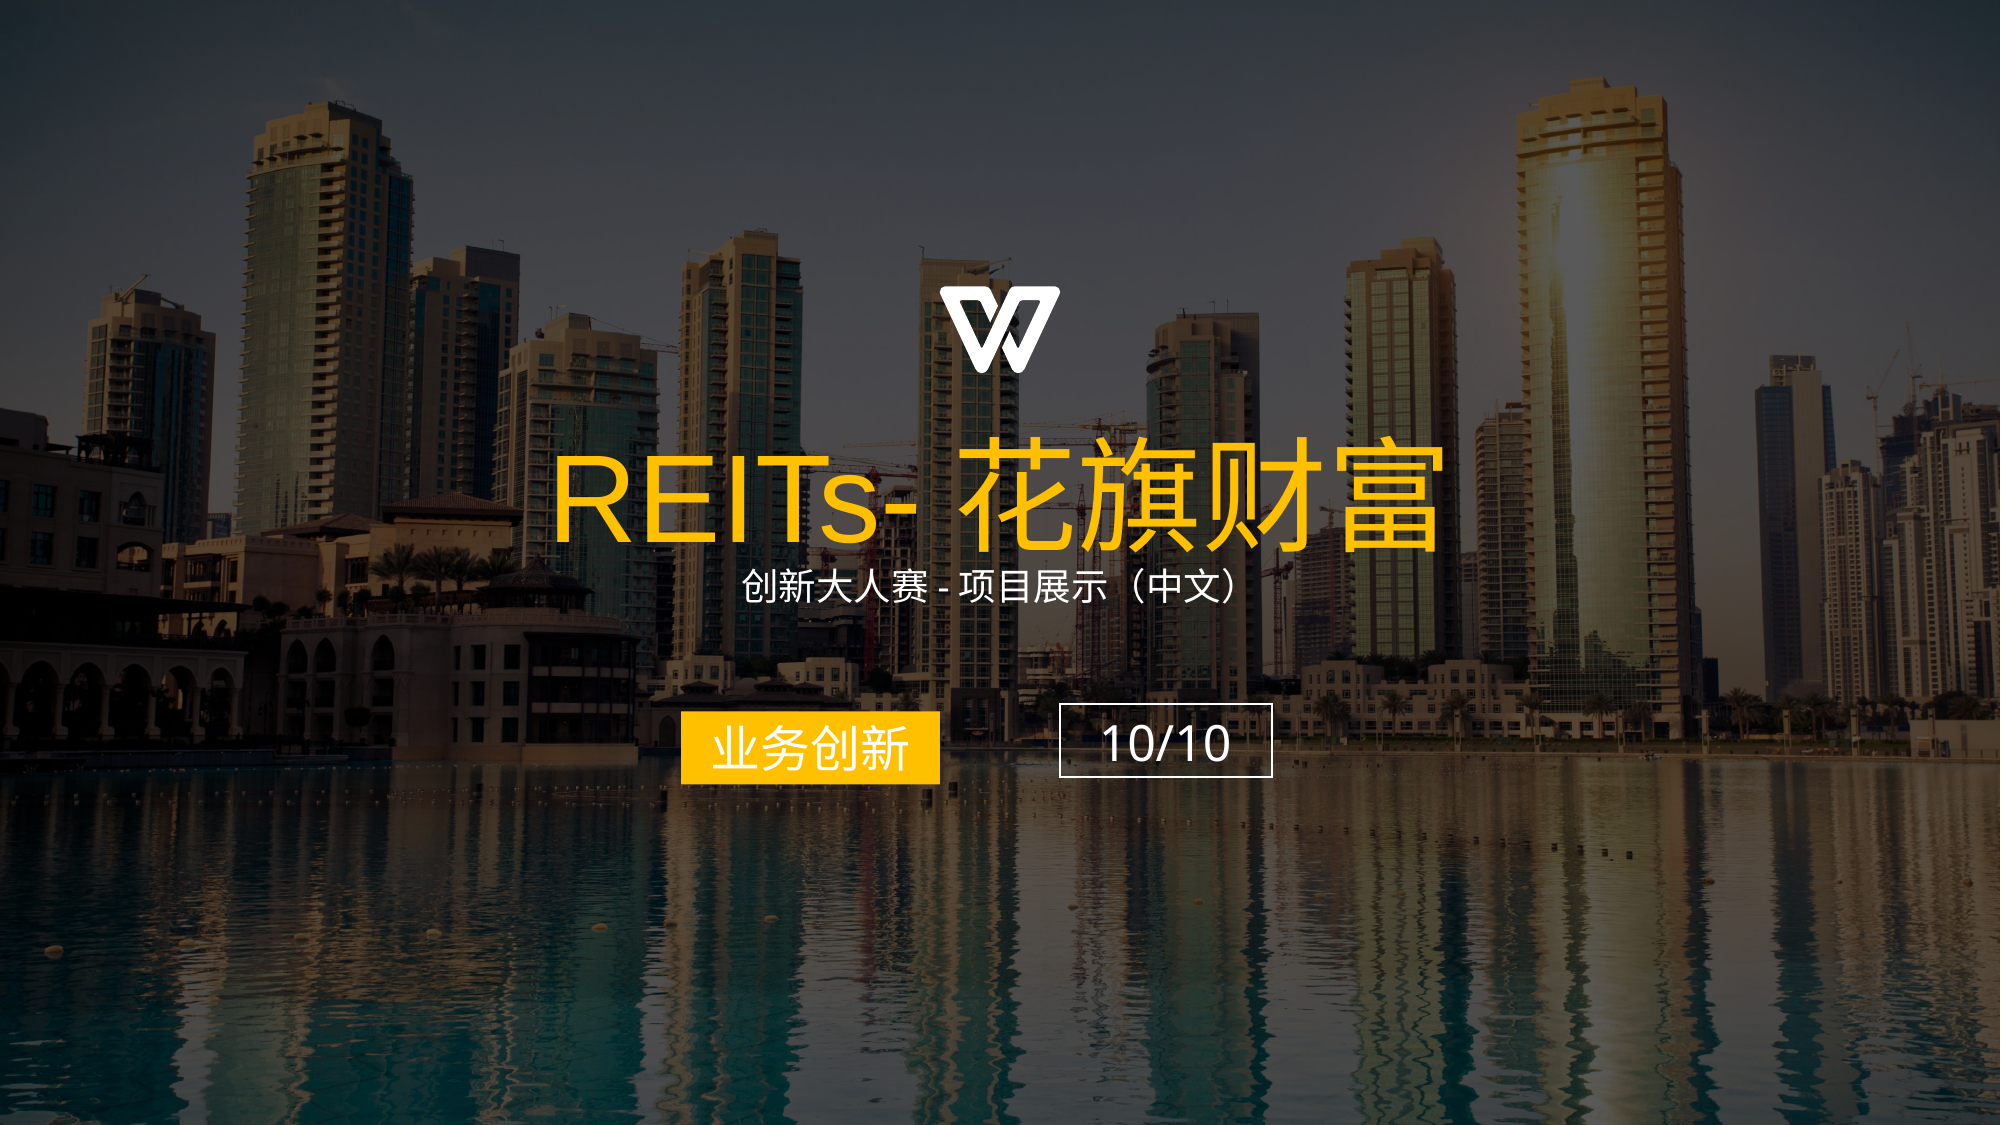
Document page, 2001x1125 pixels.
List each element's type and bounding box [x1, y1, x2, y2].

picture [0, 0, 2000, 1125]
text_box [1060, 704, 1273, 780]
